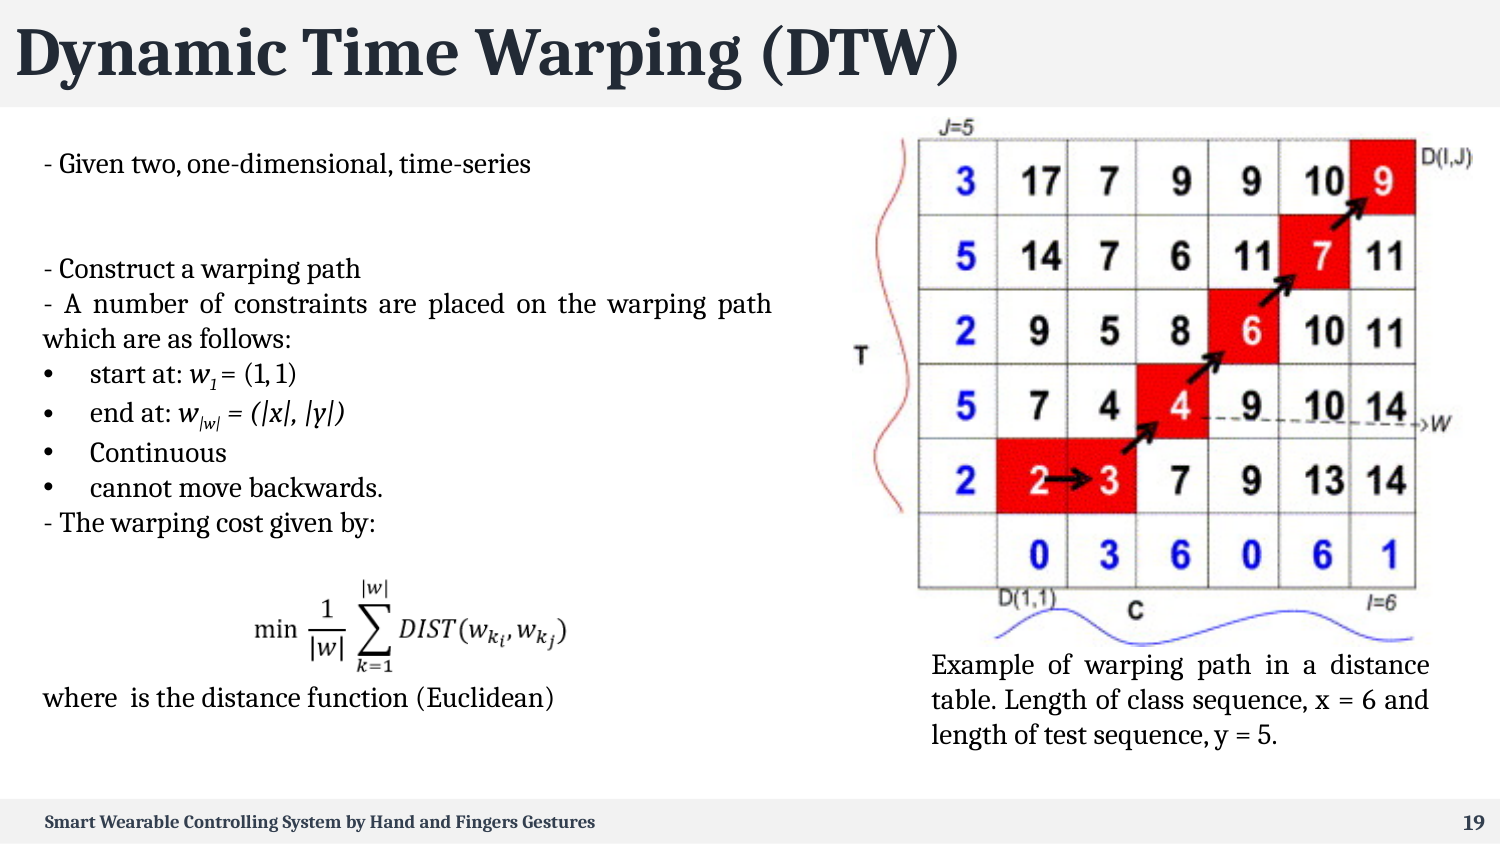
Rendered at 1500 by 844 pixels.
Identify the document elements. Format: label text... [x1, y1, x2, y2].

footer Smart Wearable Controlling System by Hand and Fingers Gestures [0, 798, 641, 844]
title Dynamic Time Warping (DTW) [0, 0, 1500, 108]
text_box Example of warping path in a distance table. Length of class sequence, x = 6 and length of test sequence, y = 5. [916, 647, 1446, 758]
slide_number 19 [1162, 798, 1500, 844]
picture [242, 572, 574, 685]
picture [852, 116, 1473, 647]
